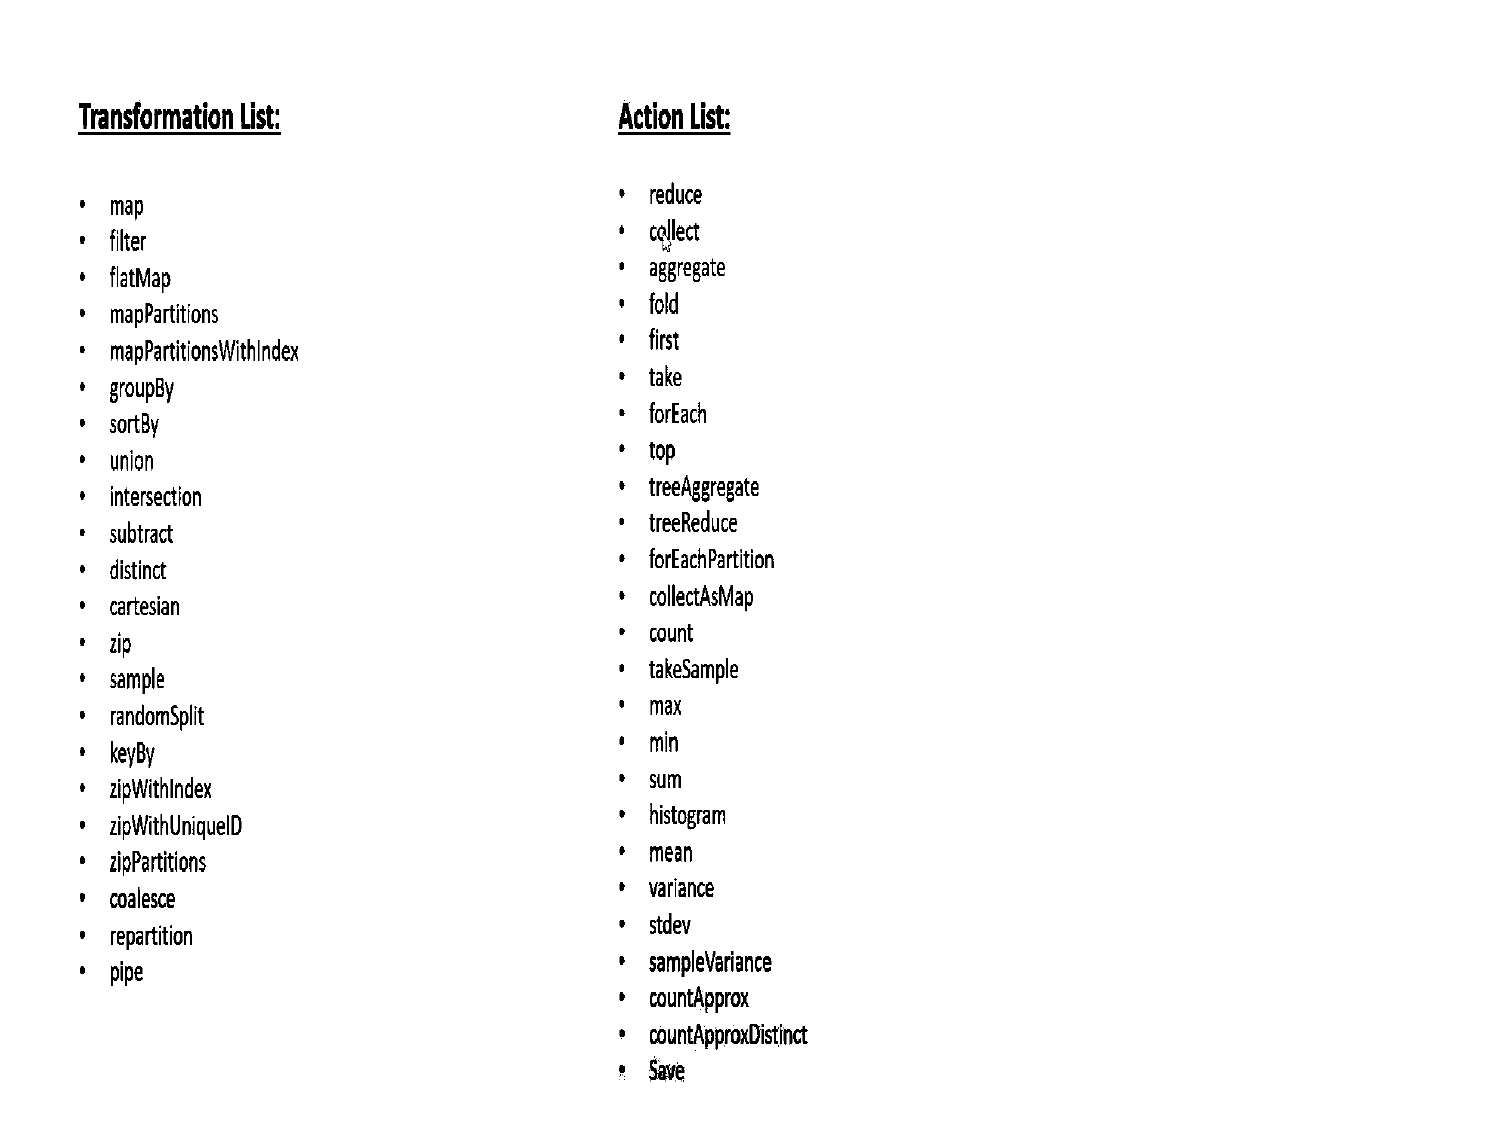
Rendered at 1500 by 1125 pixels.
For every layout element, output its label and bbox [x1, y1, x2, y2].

list [74, 87, 833, 1087]
